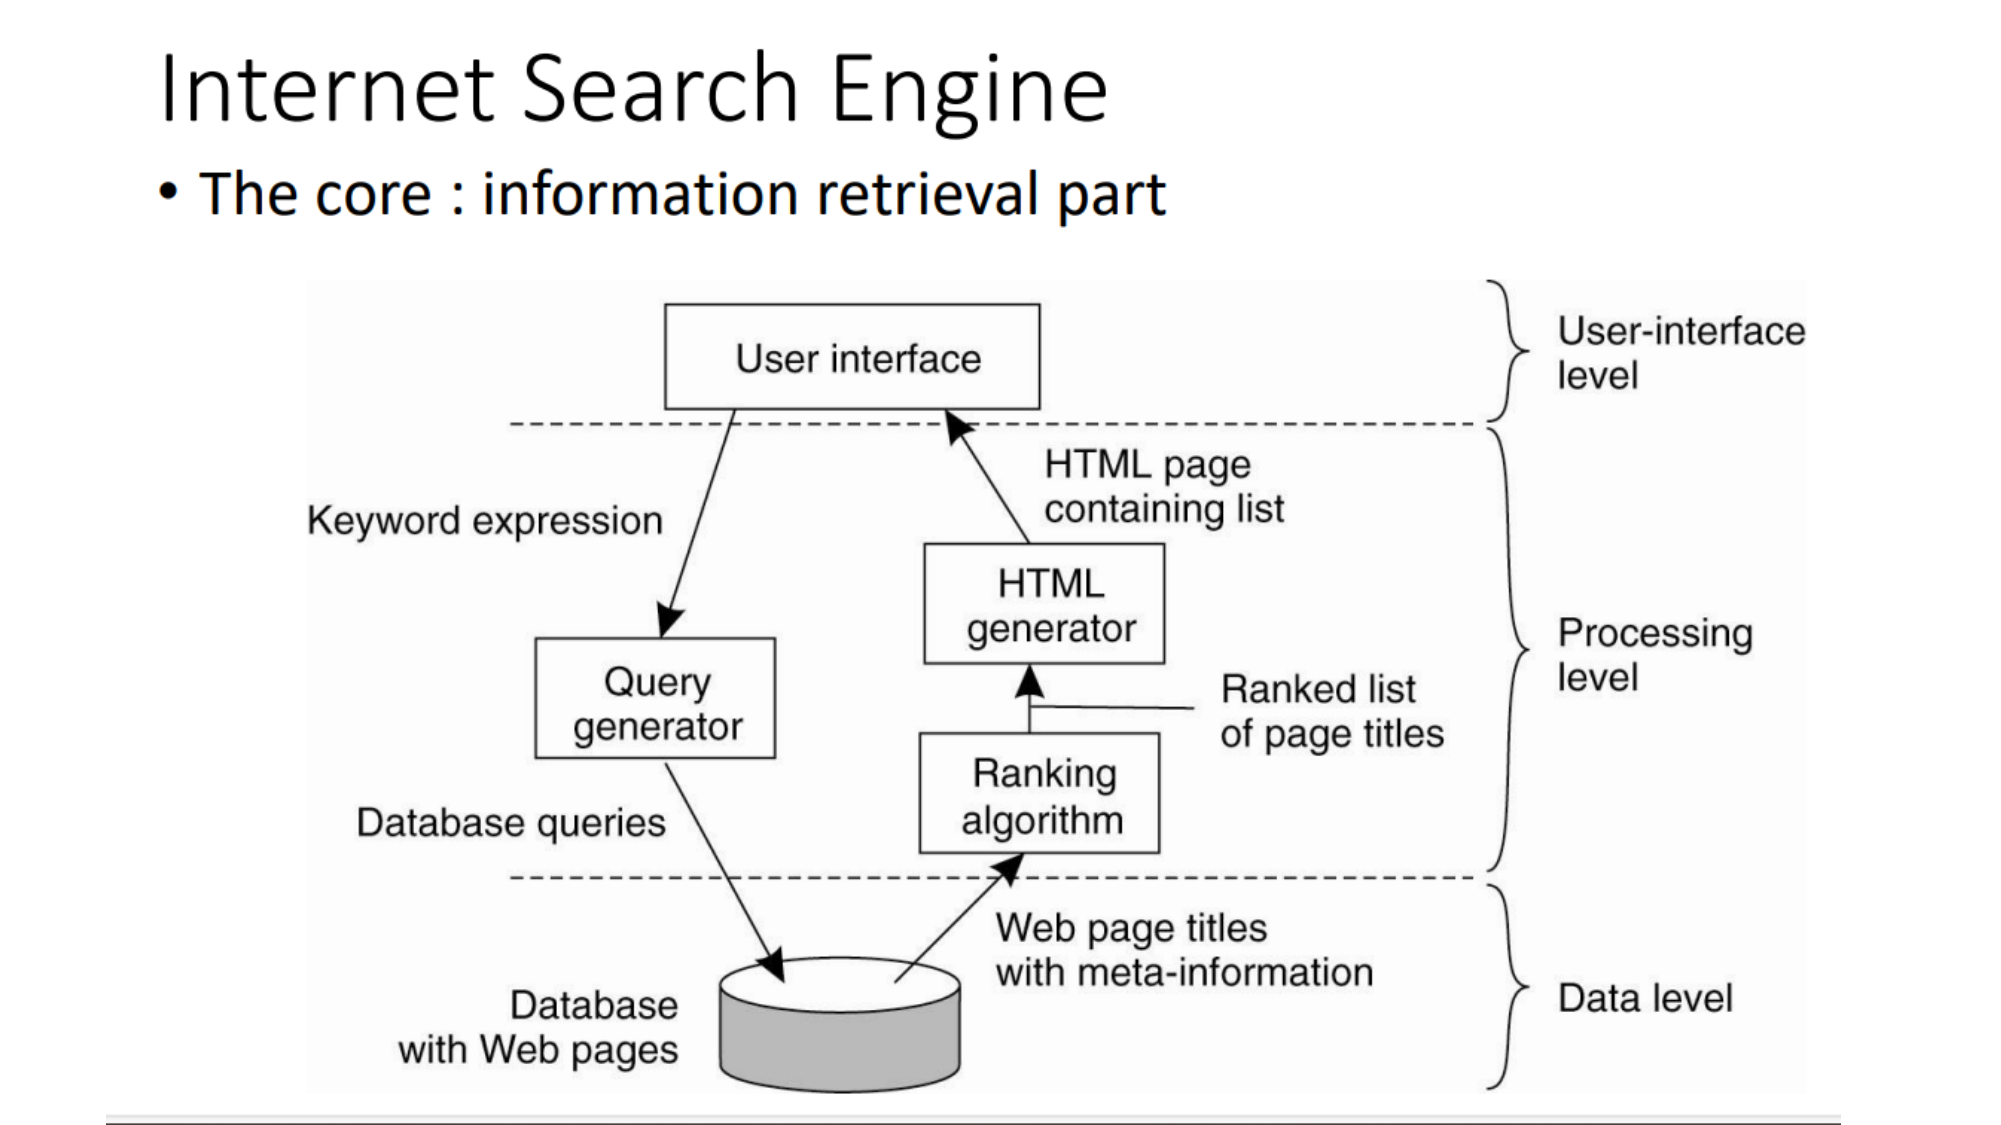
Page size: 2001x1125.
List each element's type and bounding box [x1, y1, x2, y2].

picture [106, 33, 1841, 1125]
